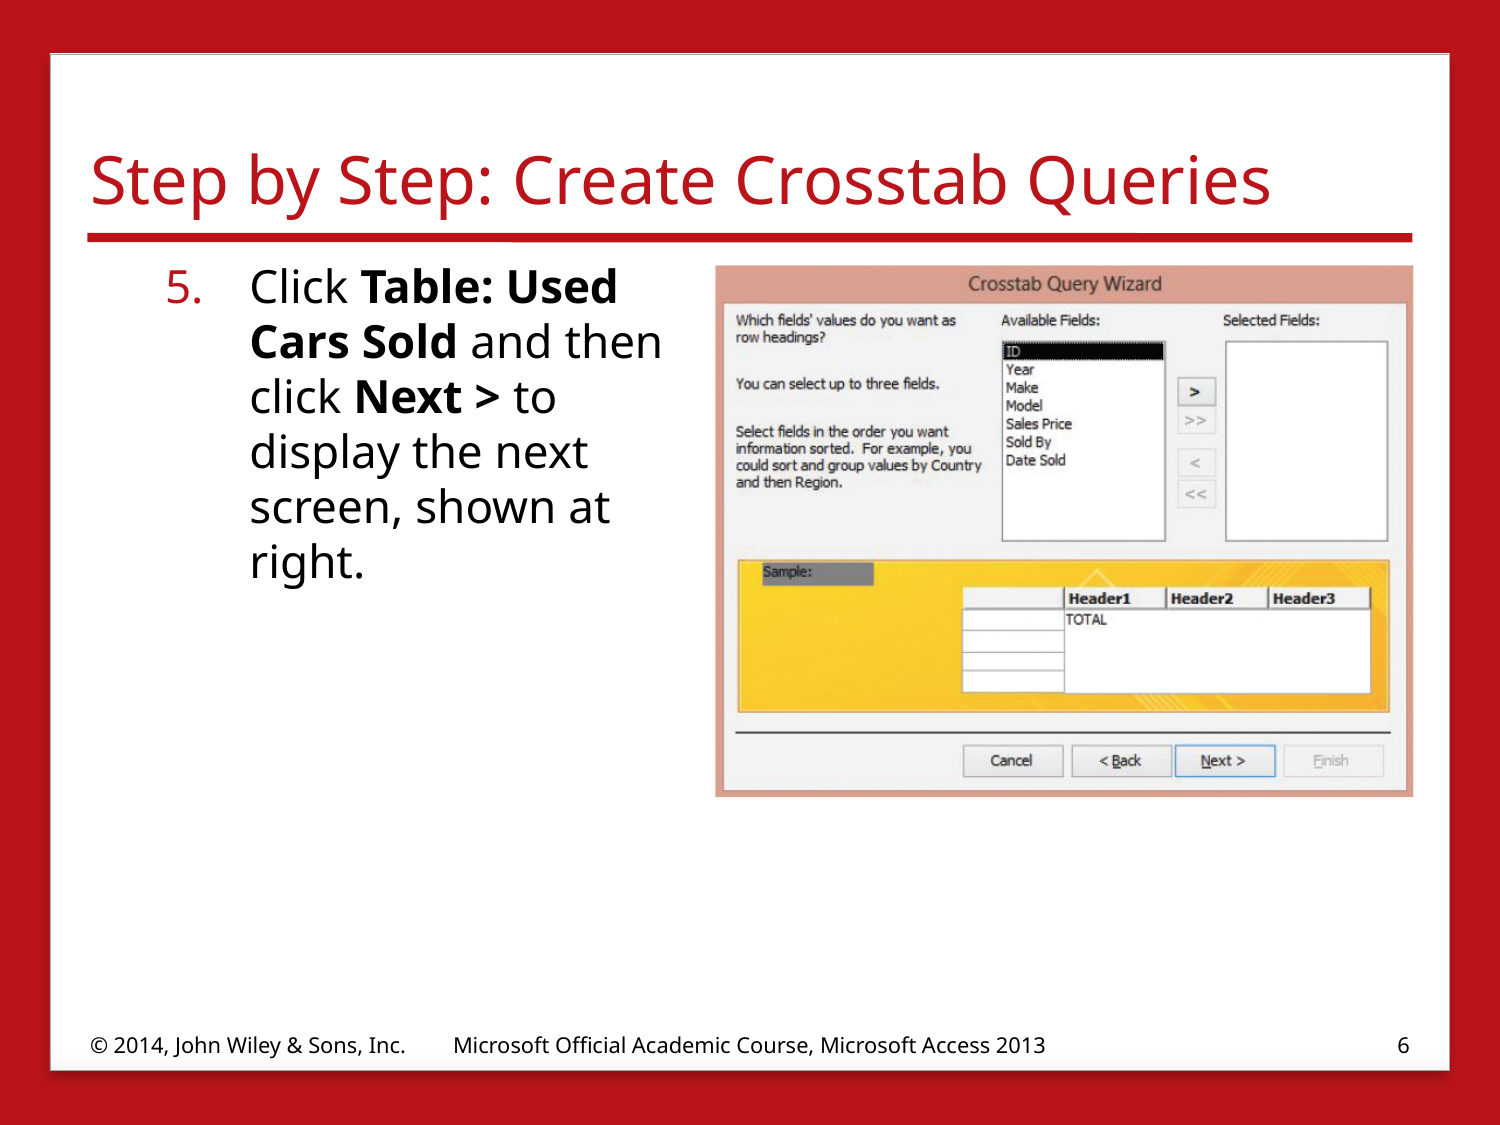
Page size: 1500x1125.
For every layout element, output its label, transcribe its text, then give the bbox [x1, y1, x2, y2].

title Step by Step: Create Crosstab Queries [74, 74, 1426, 226]
footer Microsoft Official Academic Course, Microsoft Access 2013 [431, 1024, 1069, 1103]
picture [712, 262, 1419, 803]
list Click Table: Used Cars Sold and then click Next > to display the next screen, shown at right. [75, 249, 700, 1063]
slide_number 6 [1074, 1024, 1426, 1103]
slide_number © 2014, John Wiley & Sons, Inc. [74, 1024, 426, 1103]
